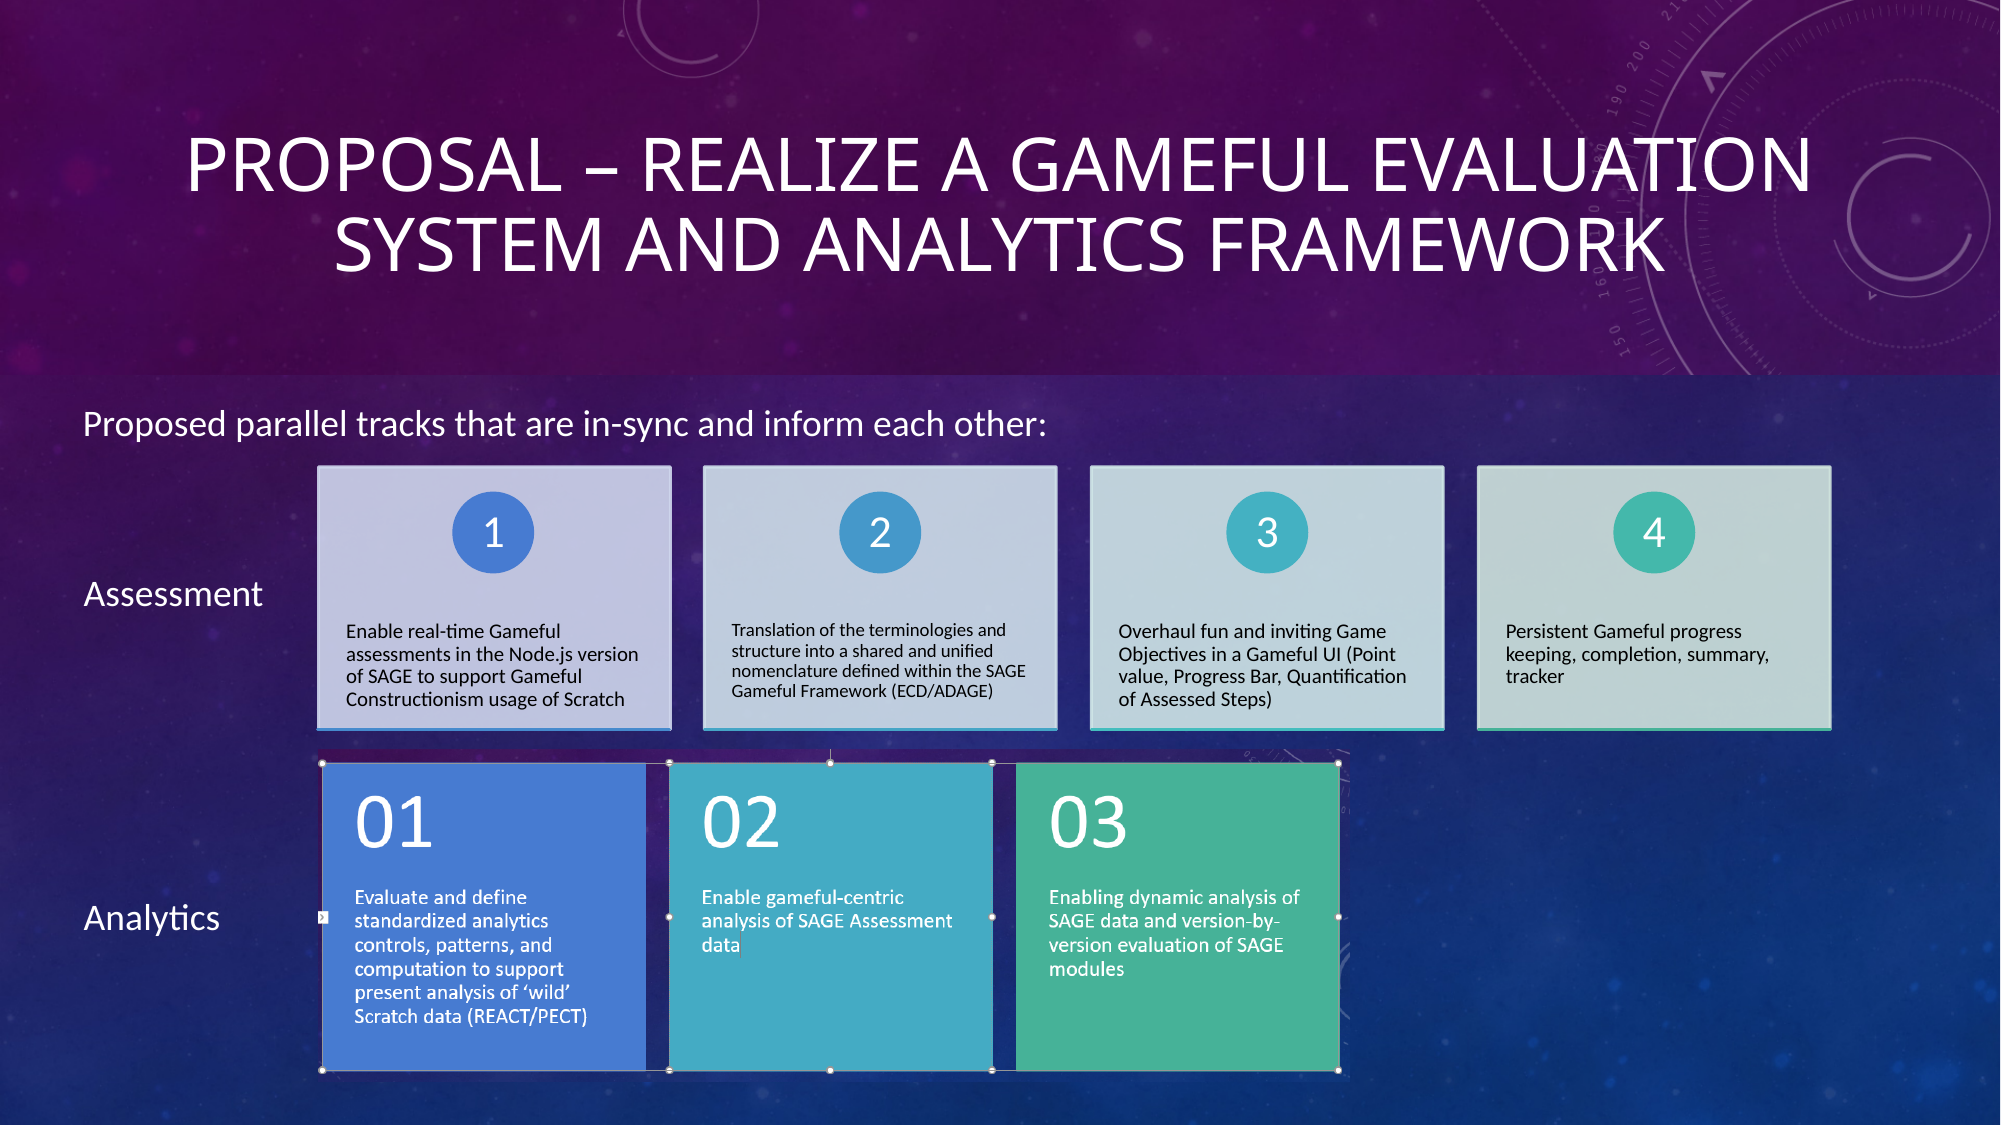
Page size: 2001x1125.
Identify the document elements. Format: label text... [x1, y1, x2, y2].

picture [317, 749, 1350, 1082]
picture [0, 0, 2001, 1125]
text_box Assessment [68, 432, 289, 750]
text_box [0, 385, 2000, 1125]
text_box Proposed parallel tracks that are in-sync and inform each other: [68, 391, 1064, 451]
text_box Analytics [68, 756, 289, 1075]
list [316, 466, 1831, 730]
